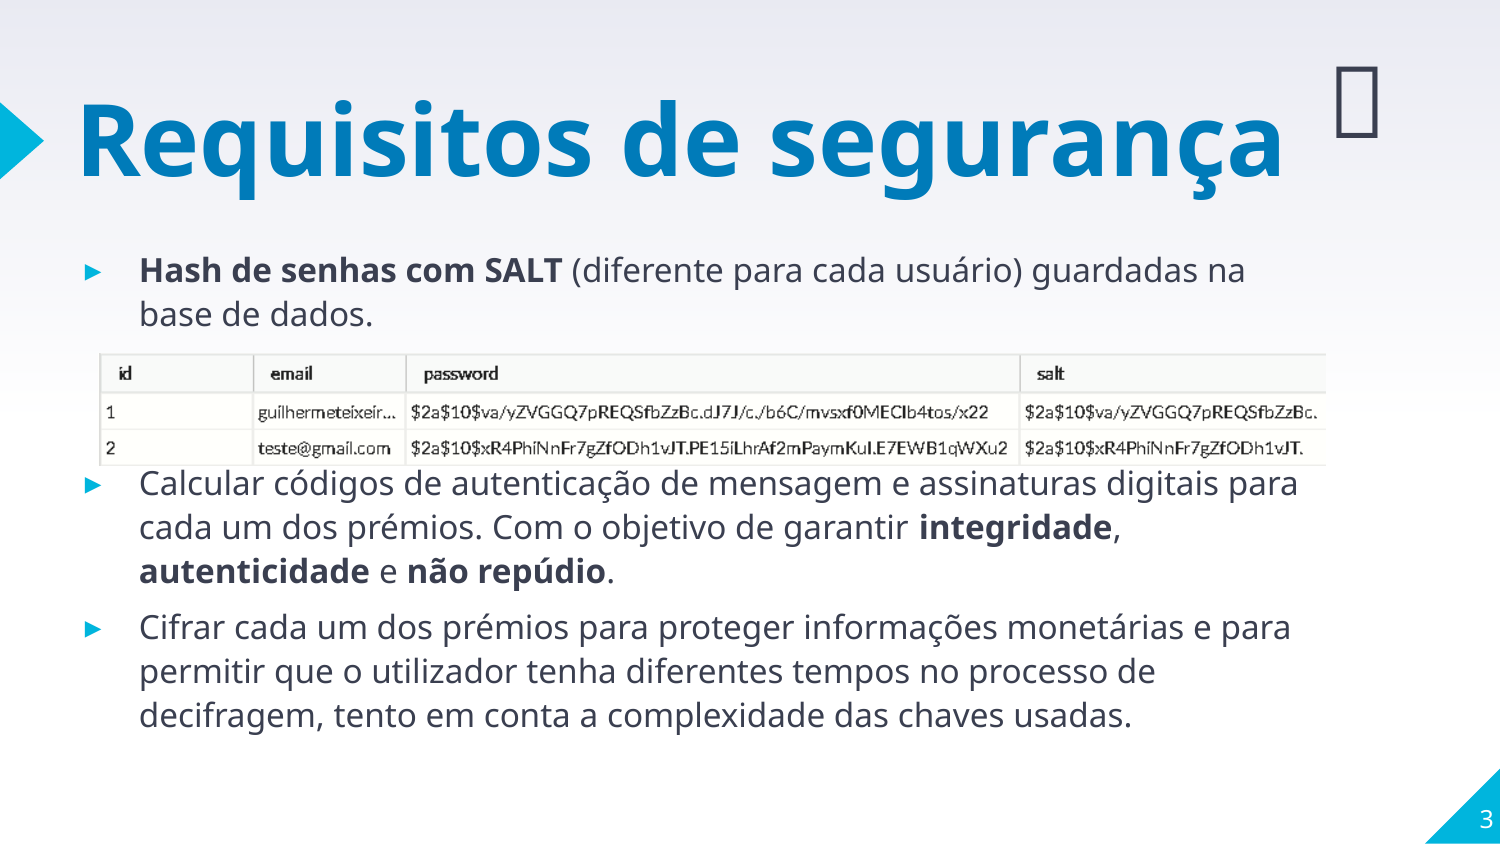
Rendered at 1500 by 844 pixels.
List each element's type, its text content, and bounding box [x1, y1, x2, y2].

title Requisitos de segurança [75, 99, 1302, 244]
picture [98, 352, 1326, 467]
text_box 🔑 [1312, 31, 1500, 166]
list Hash de senhas com SALT (diferente para cada usuário) guardadas na base de dados. Calcular códigos de autenticação de mensagem e assinaturas digitais para cada um dos prémios. Com o objetivo de garantir integridade, autenticidade e não repúdio. Cifrar cada um dos prémios para proteger informações monetárias e para permitir que o utilizador tenha diferentes tempos no processo de decifragem, tento em conta a complexidade das chaves usadas. [63, 244, 1302, 778]
slide_number 3 [1418, 760, 1494, 838]
